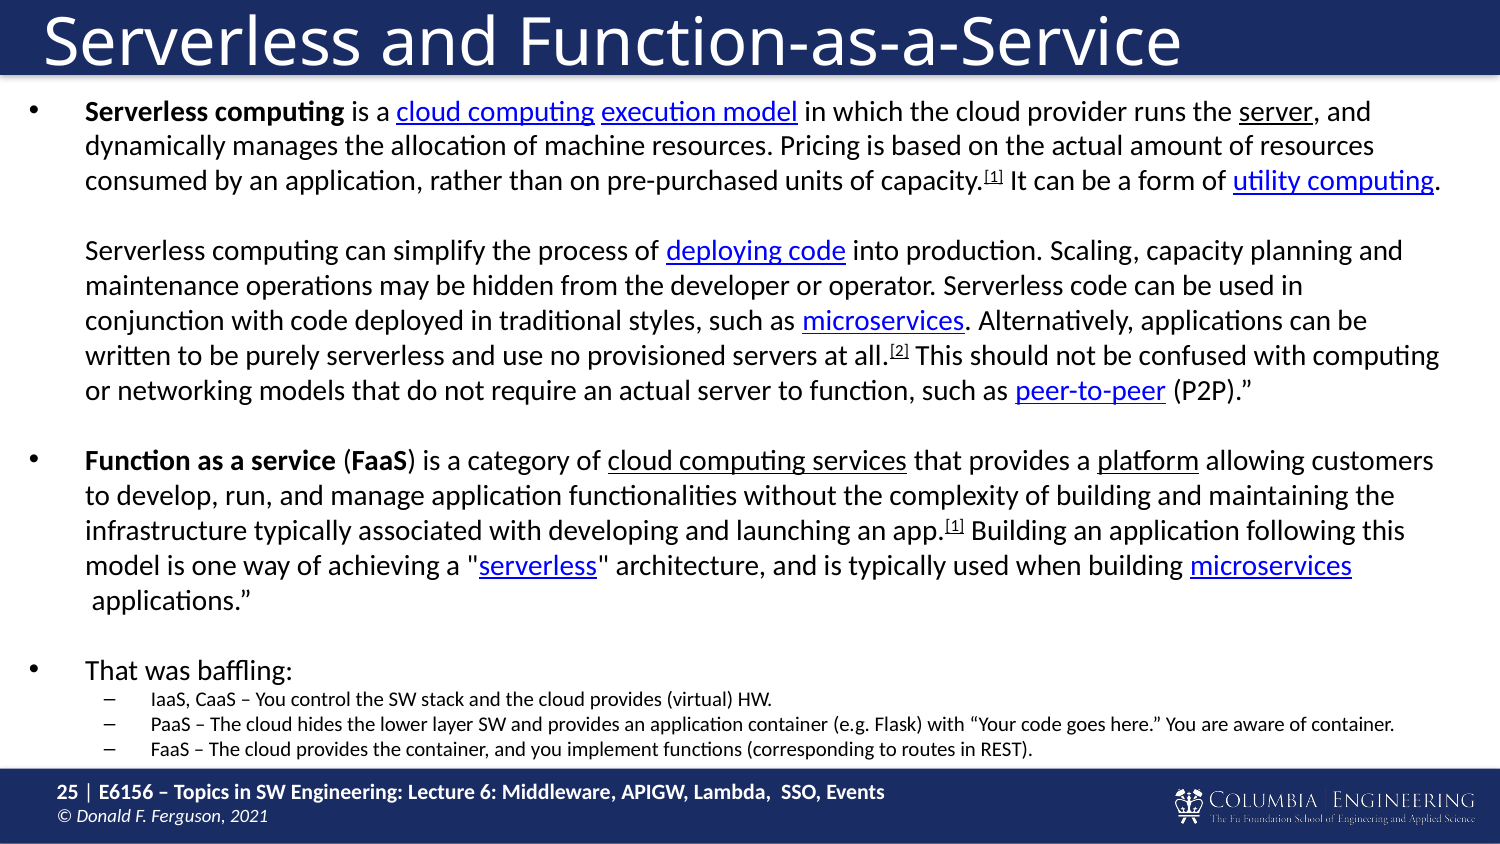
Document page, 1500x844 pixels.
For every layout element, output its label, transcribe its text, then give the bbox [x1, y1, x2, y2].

list Serverless computing is a cloud computing execution model in which the cloud provider runs the server, and dynamically manages the allocation of machine resources. Pricing is based on the actual amount of resources consumed by an application, rather than on pre-purchased units of capacity.[1] It can be a form of utility computing. Serverless computing can simplify the process of deploying code into production. Scaling, capacity planning and maintenance operations may be hidden from the developer or operator. Serverless code can be used in conjunction with code deployed in traditional styles, such as microservices. Alternatively, applications can be written to be purely serverless and use no provisioned servers at all.[2] This should not be confused with computing or networking models that do not require an actual server to function, such as peer-to-peer (P2P).” Function as a service (FaaS) is a category of cloud computing services that provides a platform allowing customers to develop, run, and manage application functionalities without the complexity of building and maintaining the infrastructure typically associated with developing and launching an app.[1] Building an application following this model is one way of achieving a "serverless" architecture, and is typically used when building microservices applications.” That was baffling: IaaS, CaaS – You control the SW stack and the cloud provides (virtual) HW. PaaS – The cloud hides the lower layer SW and provides an application container (e.g. Flask) with “Your code goes here.” You are aware of container. FaaS – The cloud provides the container, and you implement functions (corresponding to routes in REST). [14, 84, 1465, 747]
title Serverless and Function-as-a-Service [28, 0, 1450, 73]
